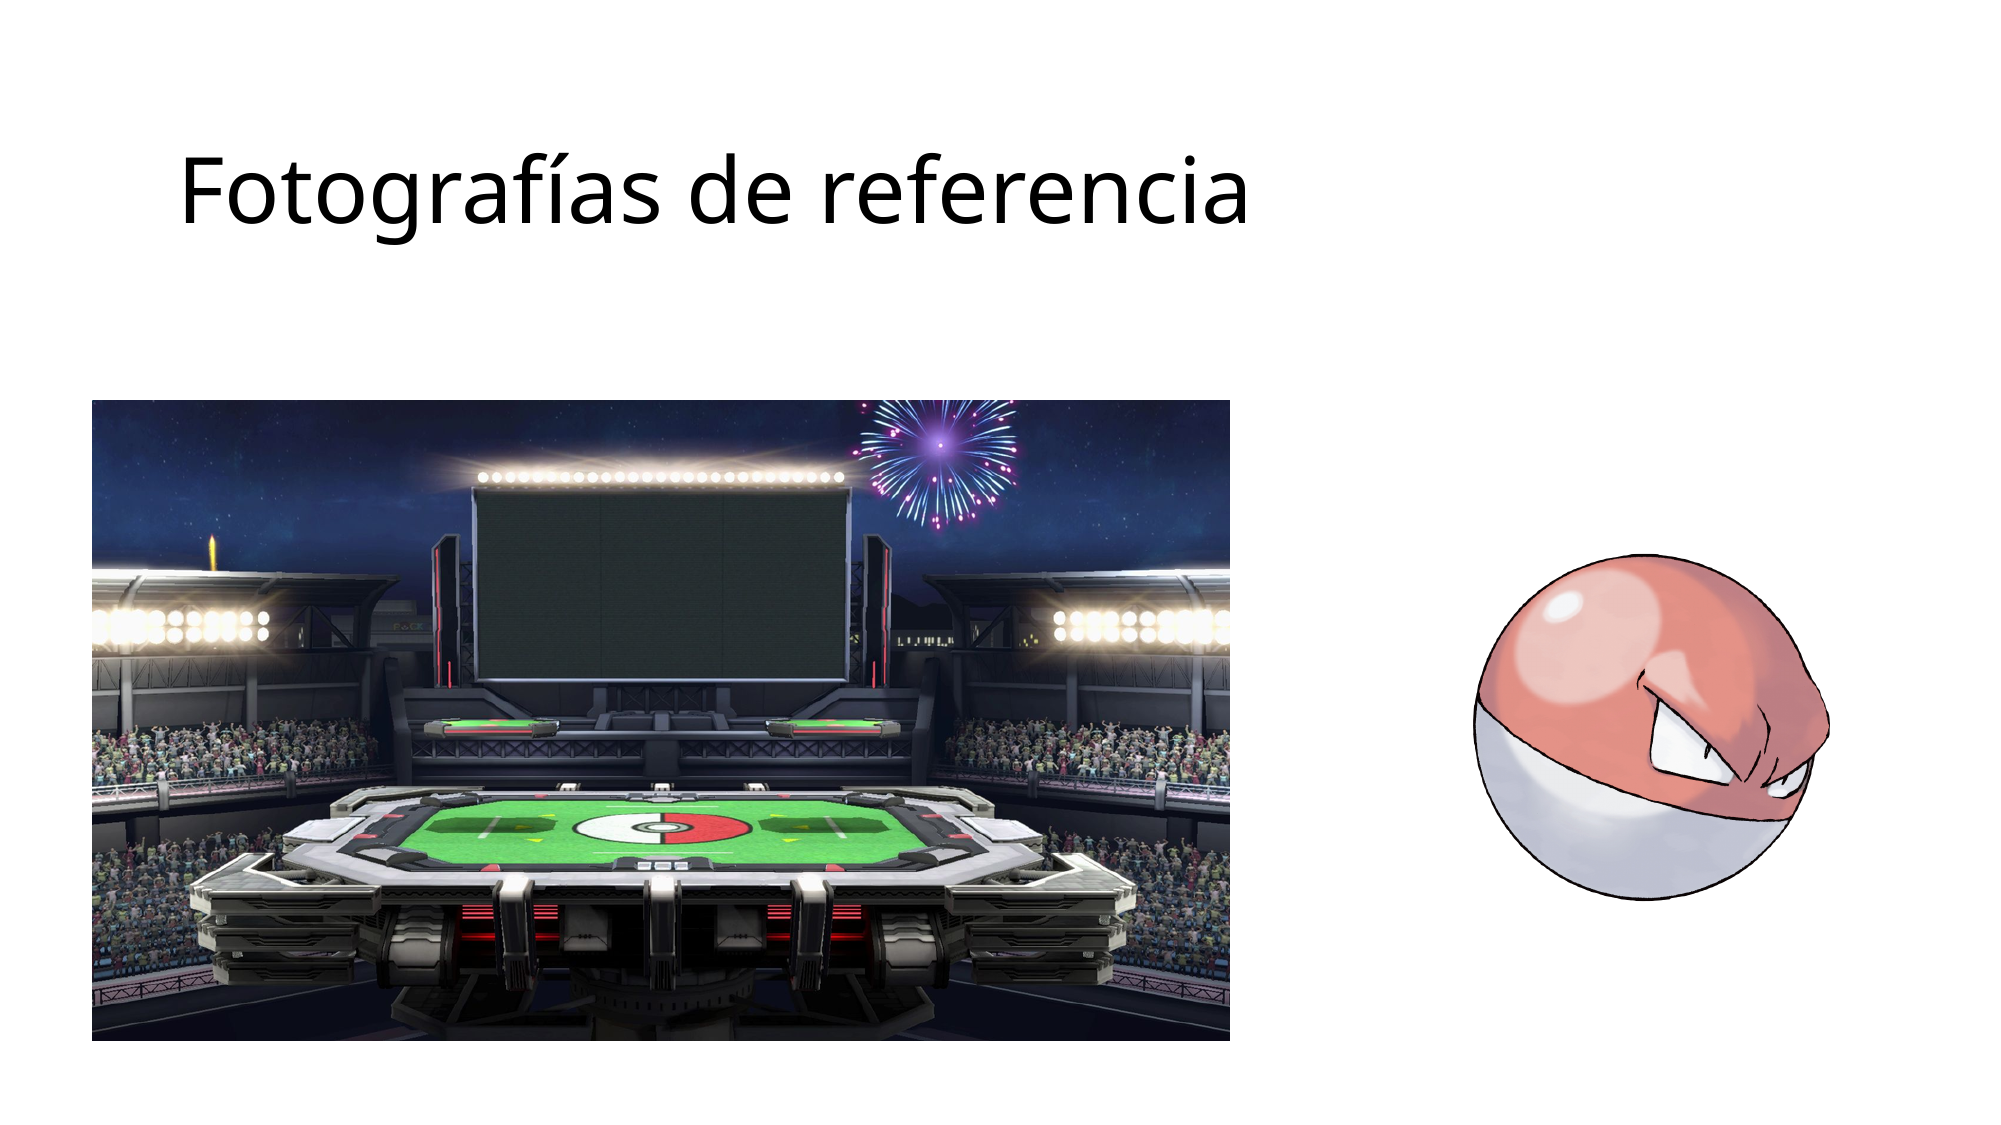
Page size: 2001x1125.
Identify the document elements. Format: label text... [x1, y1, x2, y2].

text_box Fotografías de referencia [162, 84, 1888, 303]
picture [1473, 549, 1830, 906]
picture [92, 400, 1230, 1041]
